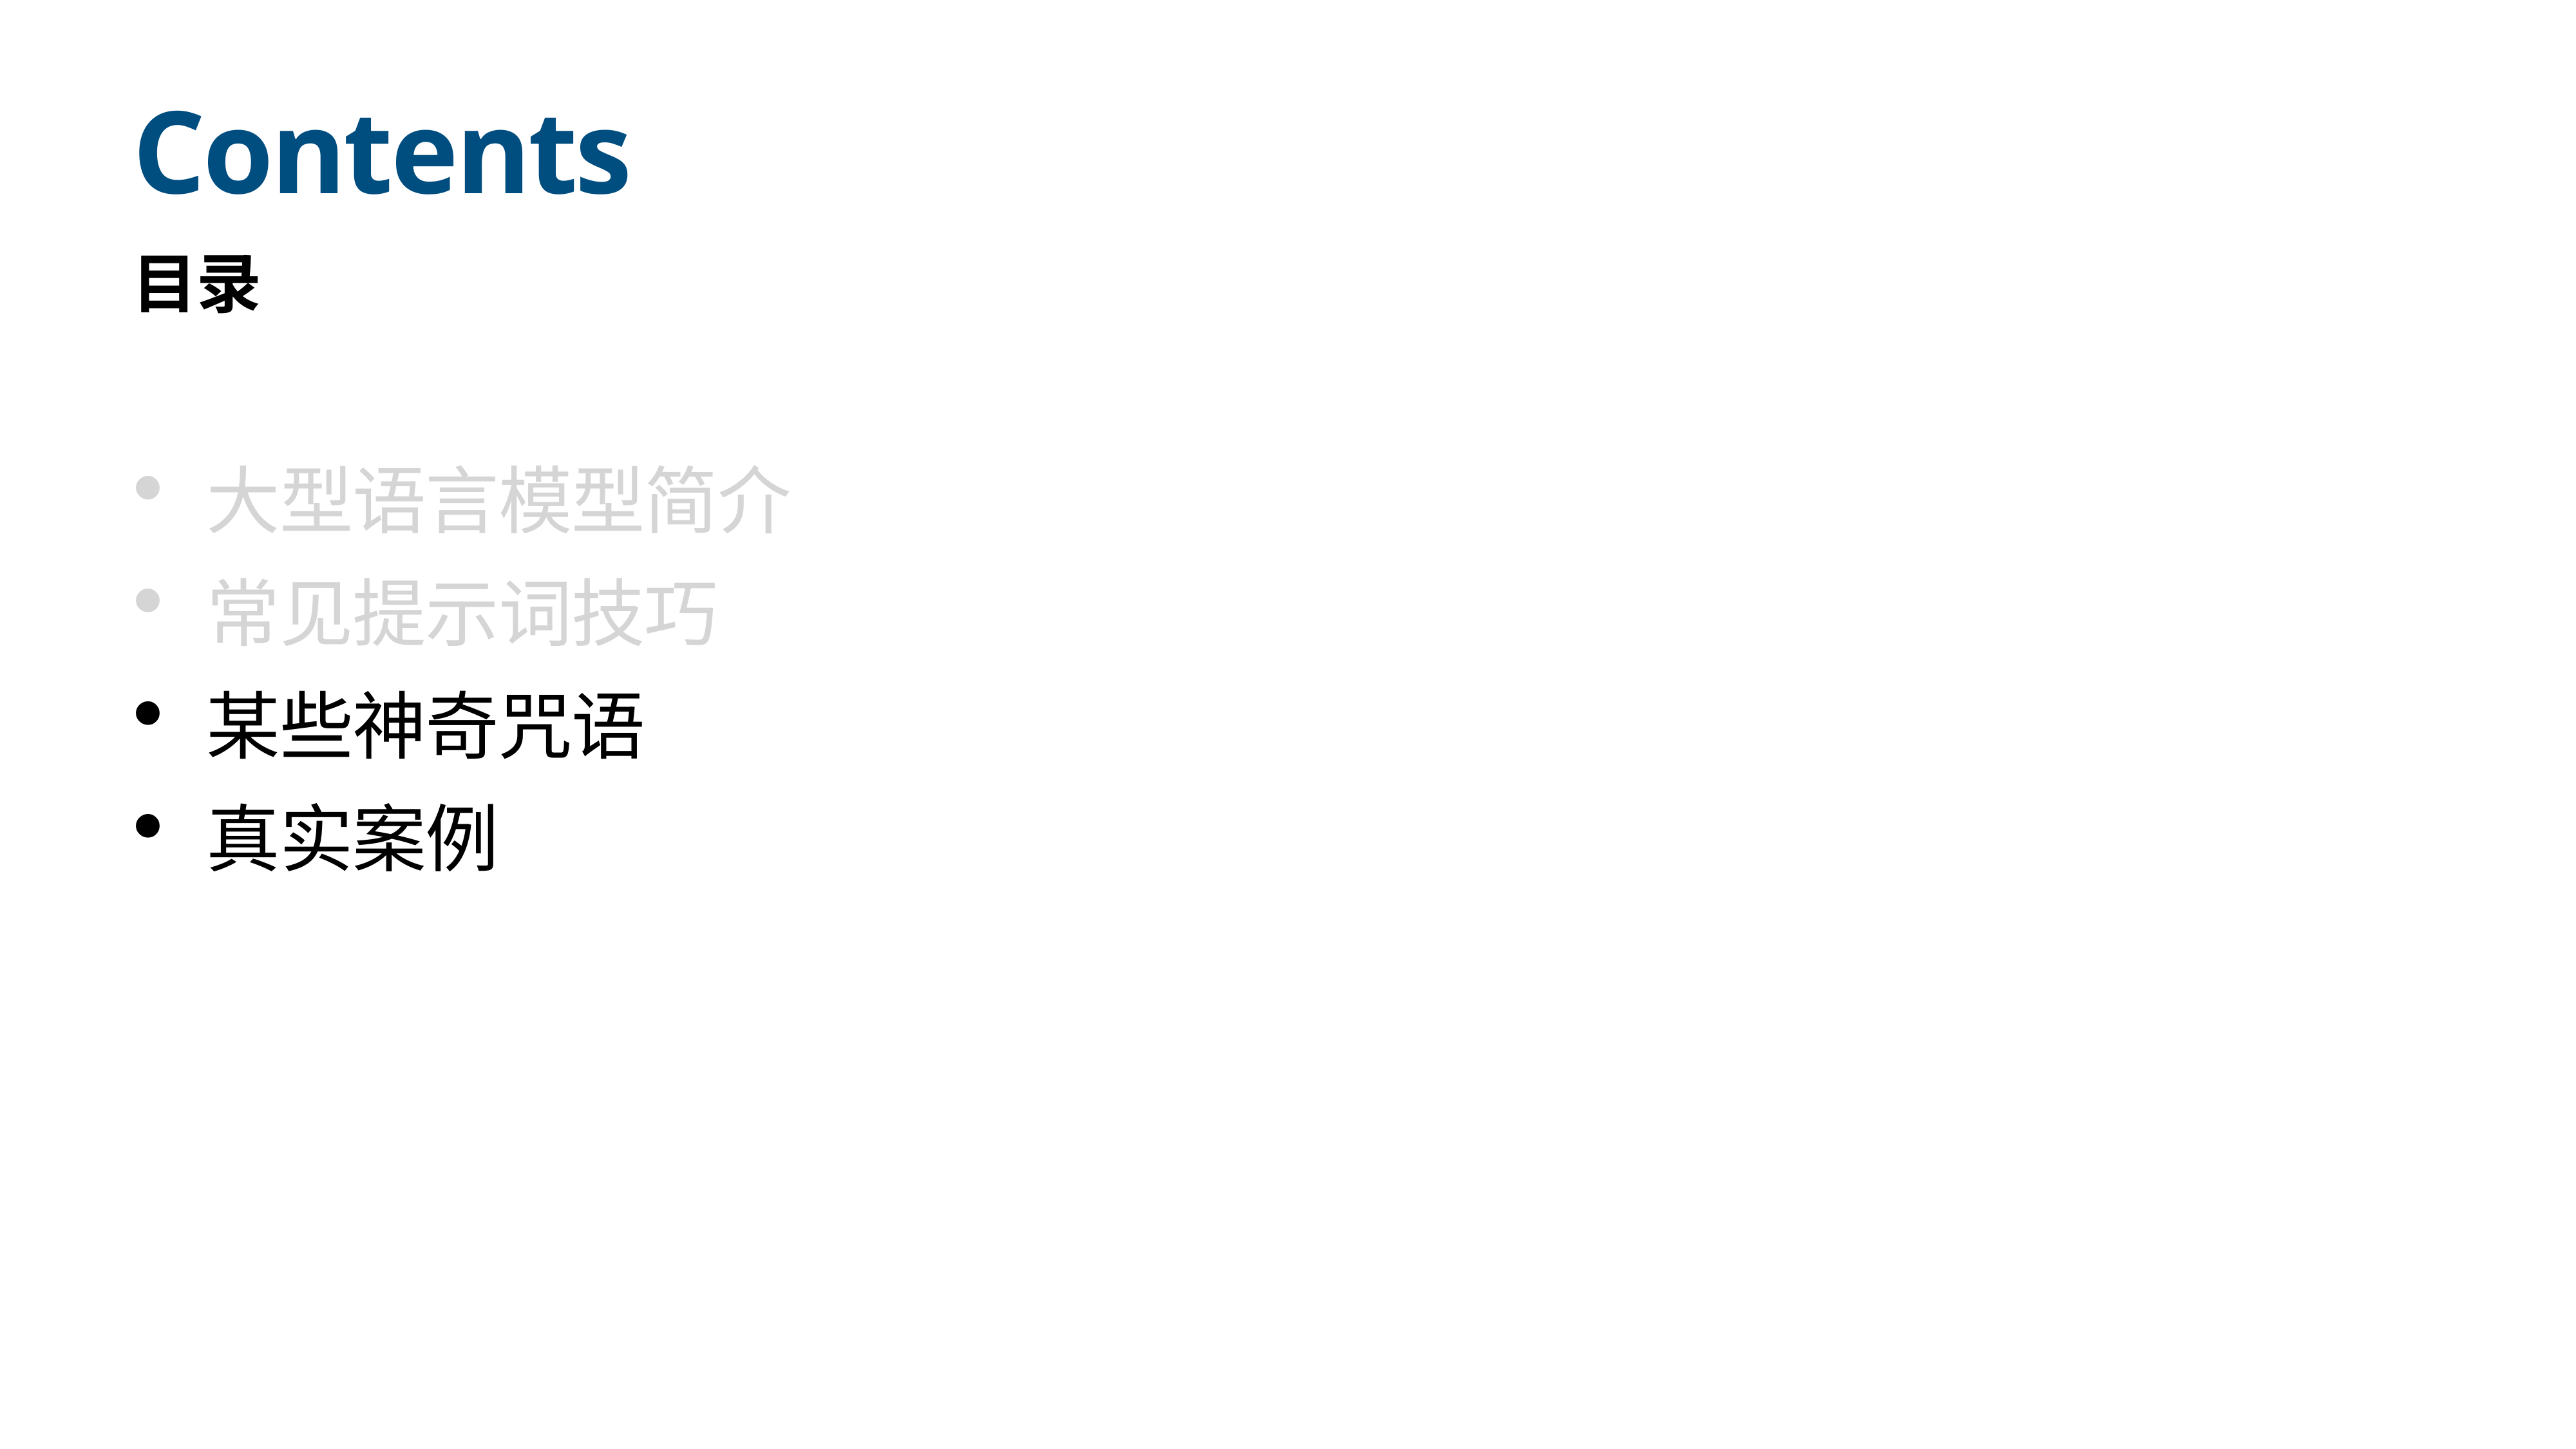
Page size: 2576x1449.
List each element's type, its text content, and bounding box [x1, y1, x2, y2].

list 目录 [127, 237, 2449, 337]
title Contents [127, 100, 2449, 237]
list 大型语言模型简介 常见提示词技巧 某些神奇咒语 真实案例 [127, 448, 2449, 1321]
